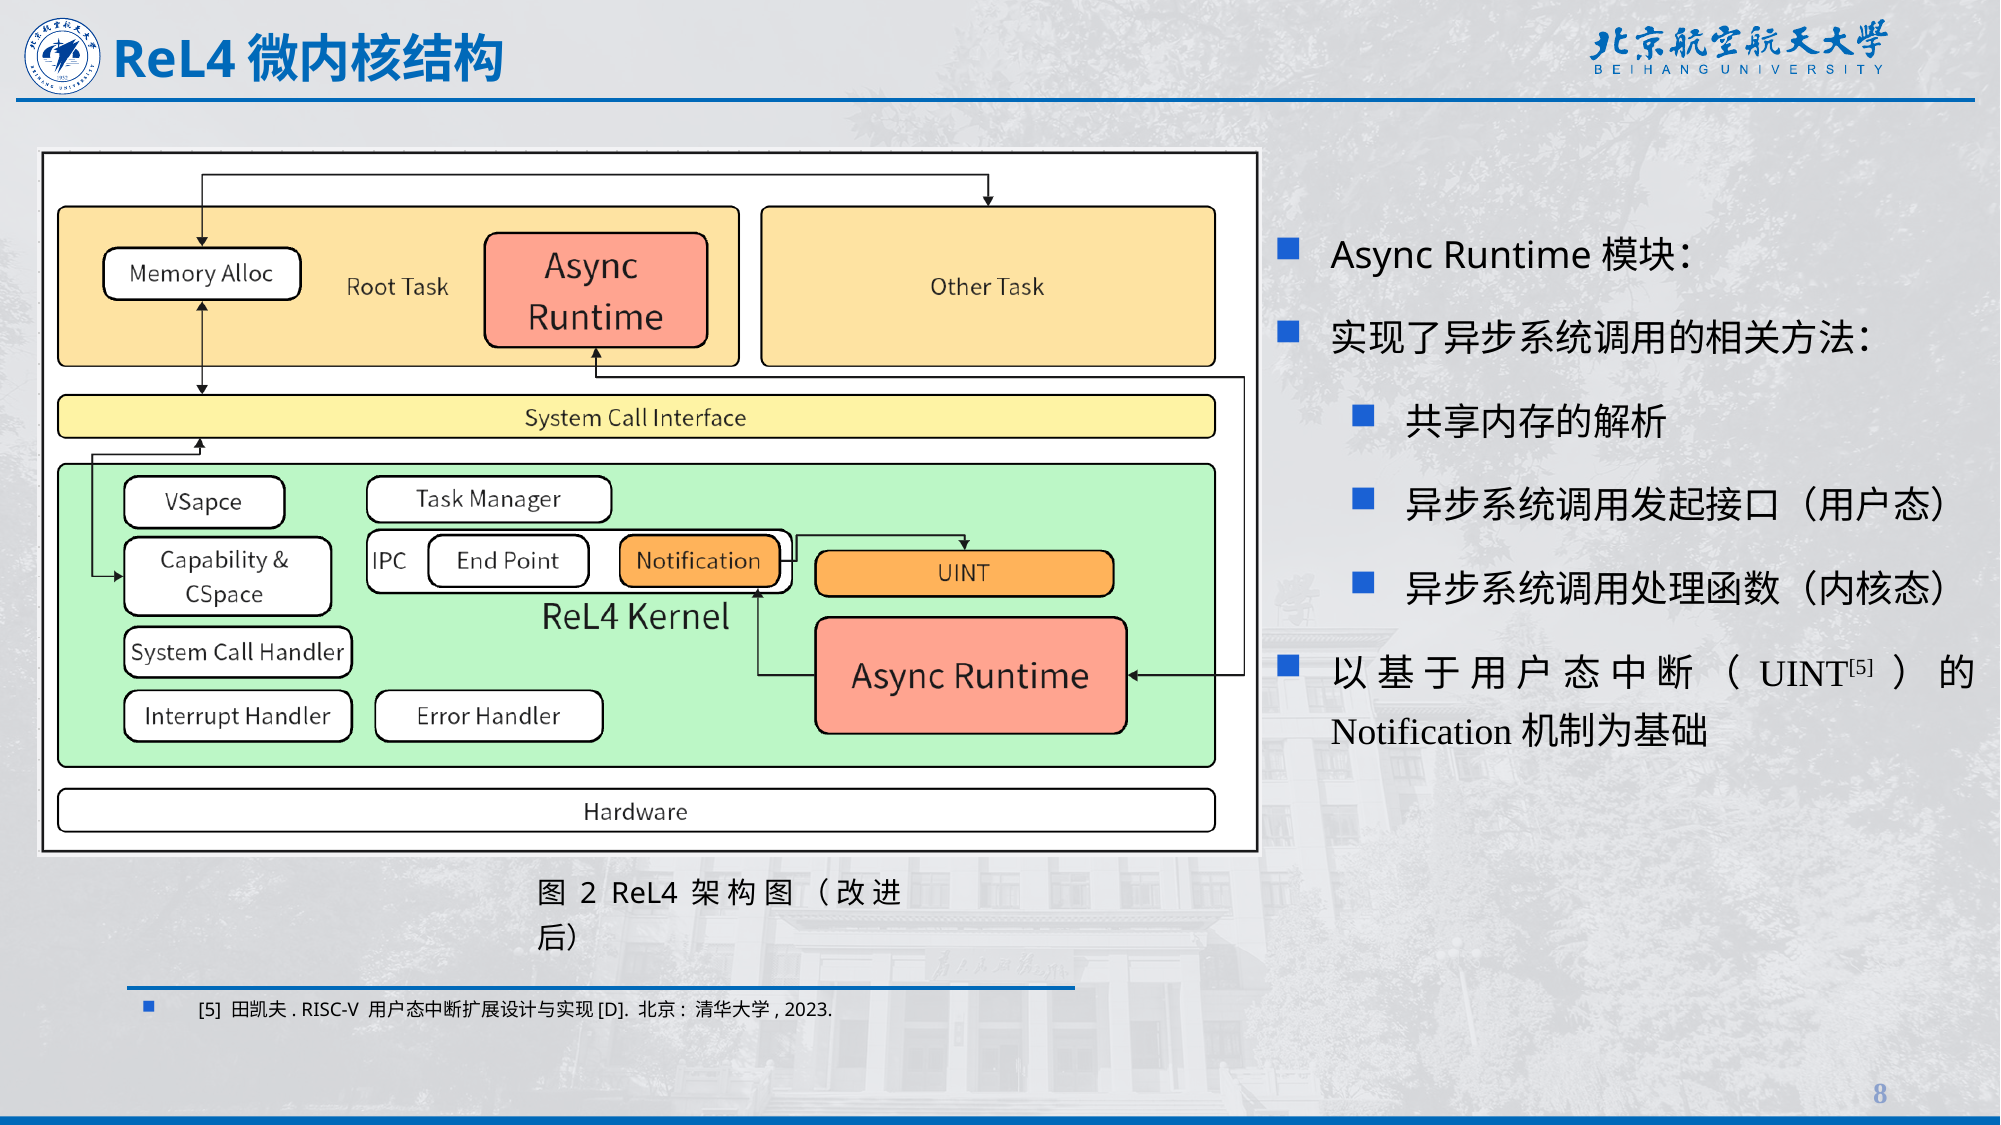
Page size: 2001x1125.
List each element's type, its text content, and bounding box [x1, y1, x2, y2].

text_box 图2 ReL4架构图（改进后） [522, 857, 917, 962]
text_box Async Runtime模块： 实现了异步系统调用的相关方法： 共享内存的解析 异步系统调用发起接口（用户态） 异步系统调用处理函数（内核态） 以基于用户态中断（UINT[5]）的Notification机制为基础 [1262, 210, 2000, 760]
text_box [5] 田凯夫. RISC-V 用户态中断扩展设计与实现[D]. 北京: 清华大学, 2023. [127, 990, 1898, 1028]
slide_number 8 [1437, 1080, 1888, 1105]
list ReL4微内核结构 [112, 25, 1177, 97]
picture [37, 147, 1262, 857]
